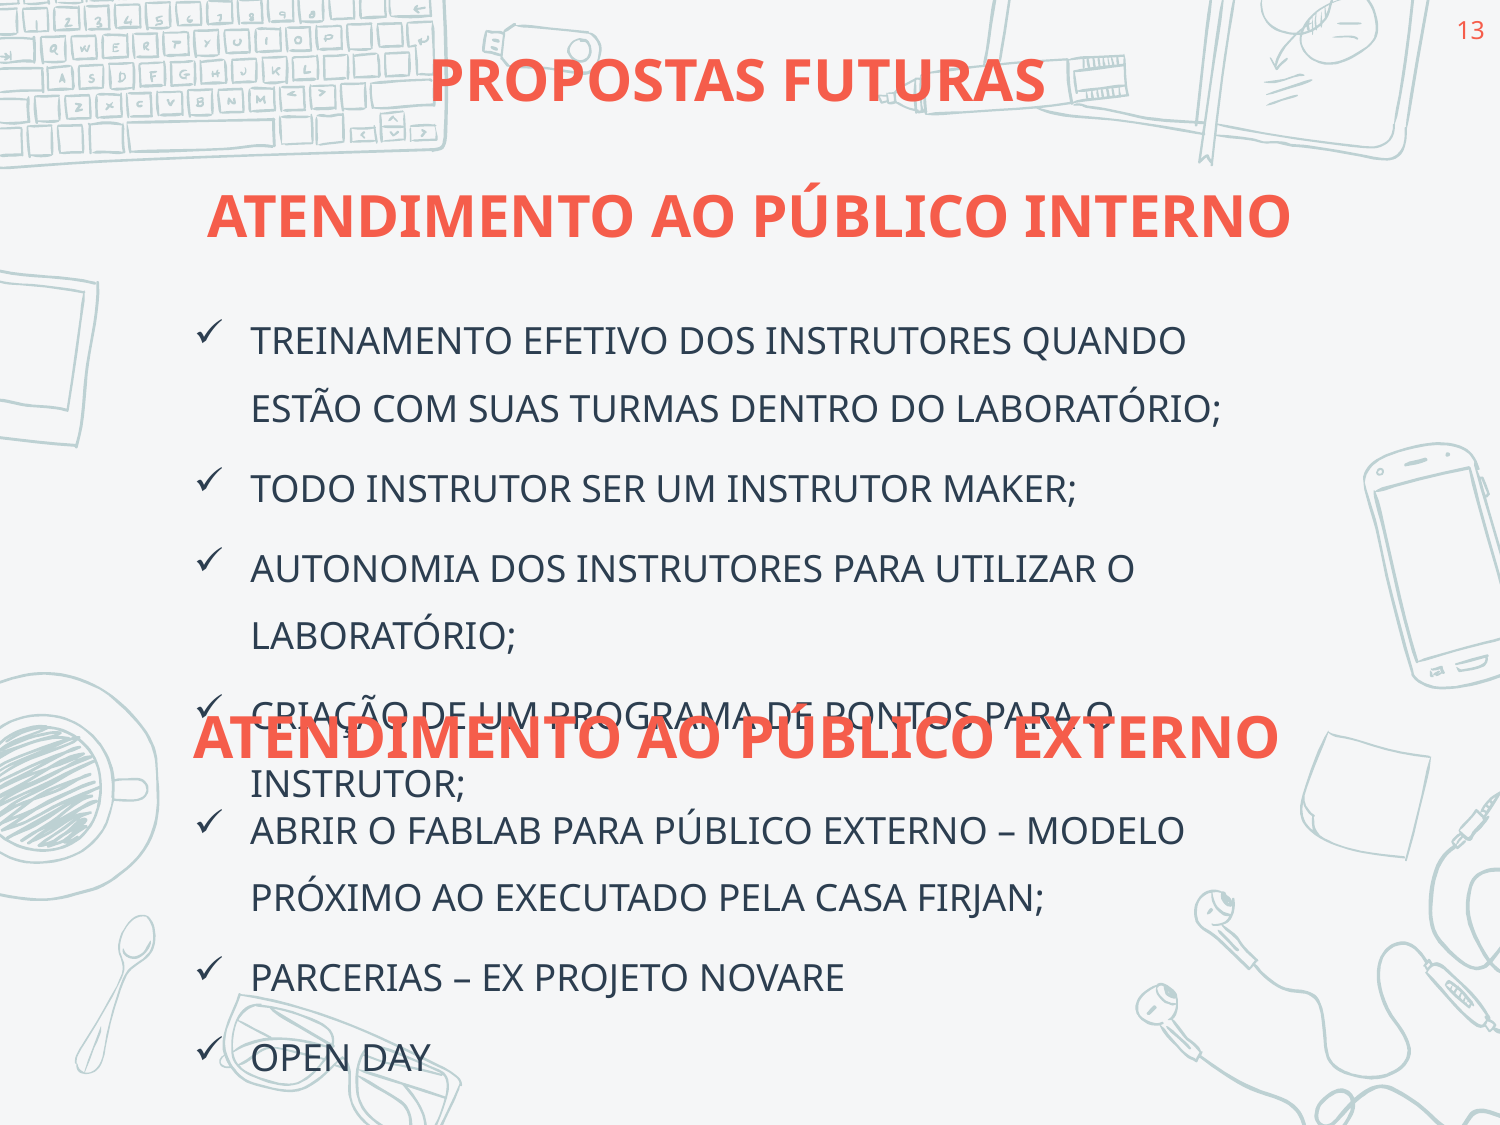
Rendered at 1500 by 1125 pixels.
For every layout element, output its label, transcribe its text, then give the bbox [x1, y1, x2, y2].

text_box ATENDIMENTO AO PÚBLICO EXTERNO [172, 657, 1302, 769]
slide_number 13 [1435, 0, 1500, 71]
text_box ABRIR O FABLAB PARA PÚBLICO EXTERNO – MODELO PRÓXIMO AO EXECUTADO PELA CASA FIRJAN; PARCERIAS – EX PROJETO NOVARE OPEN DAY [160, 769, 1315, 1125]
list TREINAMENTO EFETIVO DOS INSTRUTORES QUANDO ESTÃO COM SUAS TURMAS DENTRO DO LABORATÓRIO; TODO INSTRUTOR SER UM INSTRUTOR MAKER; AUTONOMIA DOS INSTRUTORES PARA UTILIZAR O LABORATÓRIO; CRIAÇÃO DE UM PROGRAMA DE PONTOS PARA O INSTRUTOR; [160, 279, 1315, 663]
text_box PROPOSTAS FUTURAS [172, 0, 1302, 129]
title ATENDIMENTO AO PÚBLICO INTERNO [185, 136, 1315, 264]
